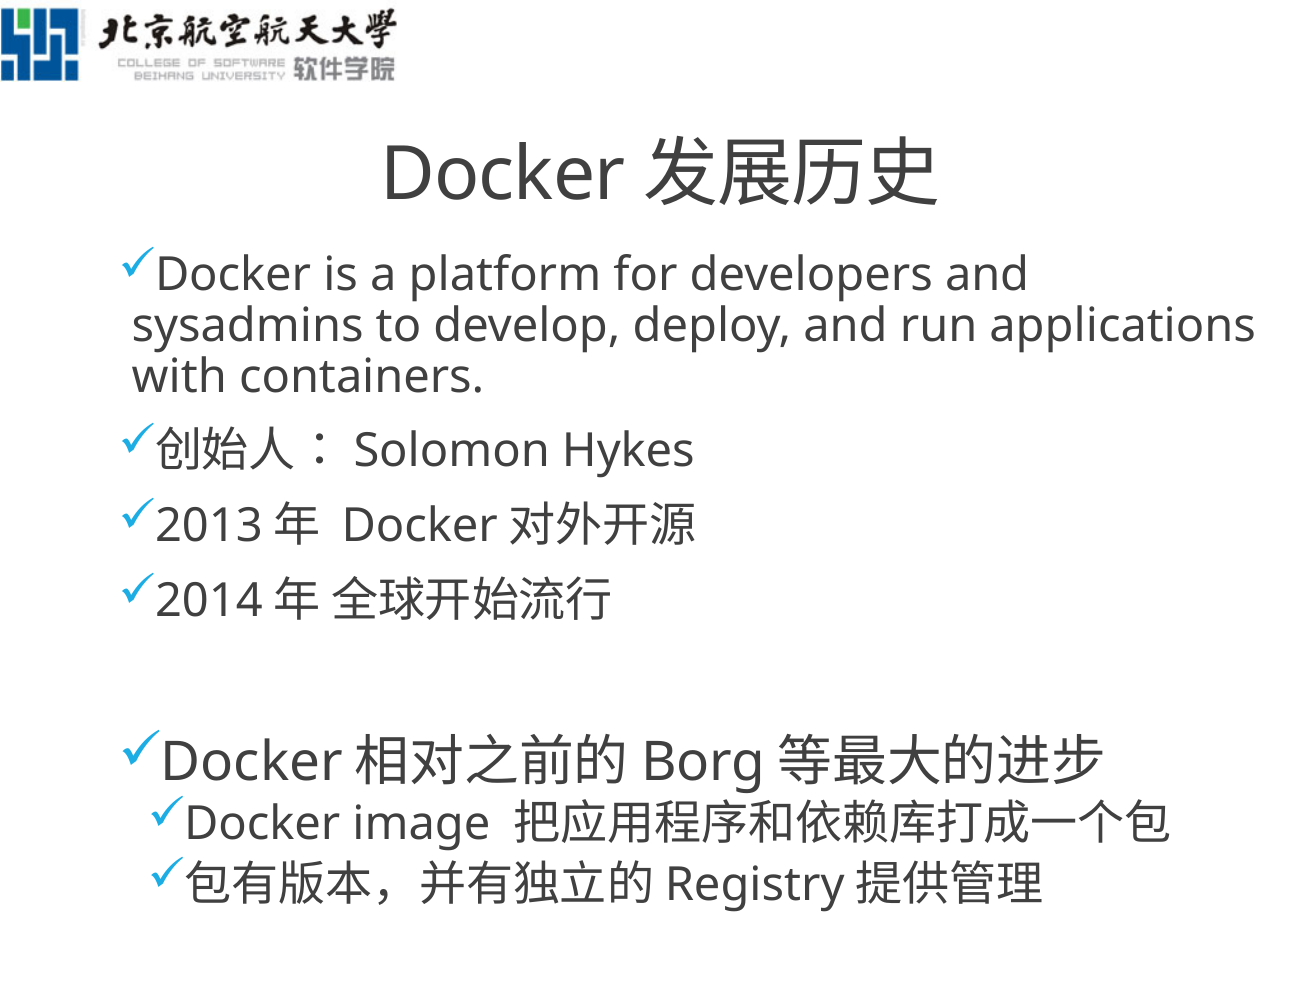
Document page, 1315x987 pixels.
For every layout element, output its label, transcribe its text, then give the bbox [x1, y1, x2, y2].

picture [0, 0, 398, 82]
title Docker发展历史 [118, 103, 1204, 222]
list Docker is a platform for developers and sysadmins to develop, deploy, and run applications with containers. 创始人：Solomon Hykes 2013年 Docker对外开源 2014年 全球开始流行 Docker相对之前的Borg等最大的进步 Docker image 把应用程序和依赖库打成一个包 包有版本，并有独立的Registry提供管理 [118, 243, 1272, 919]
